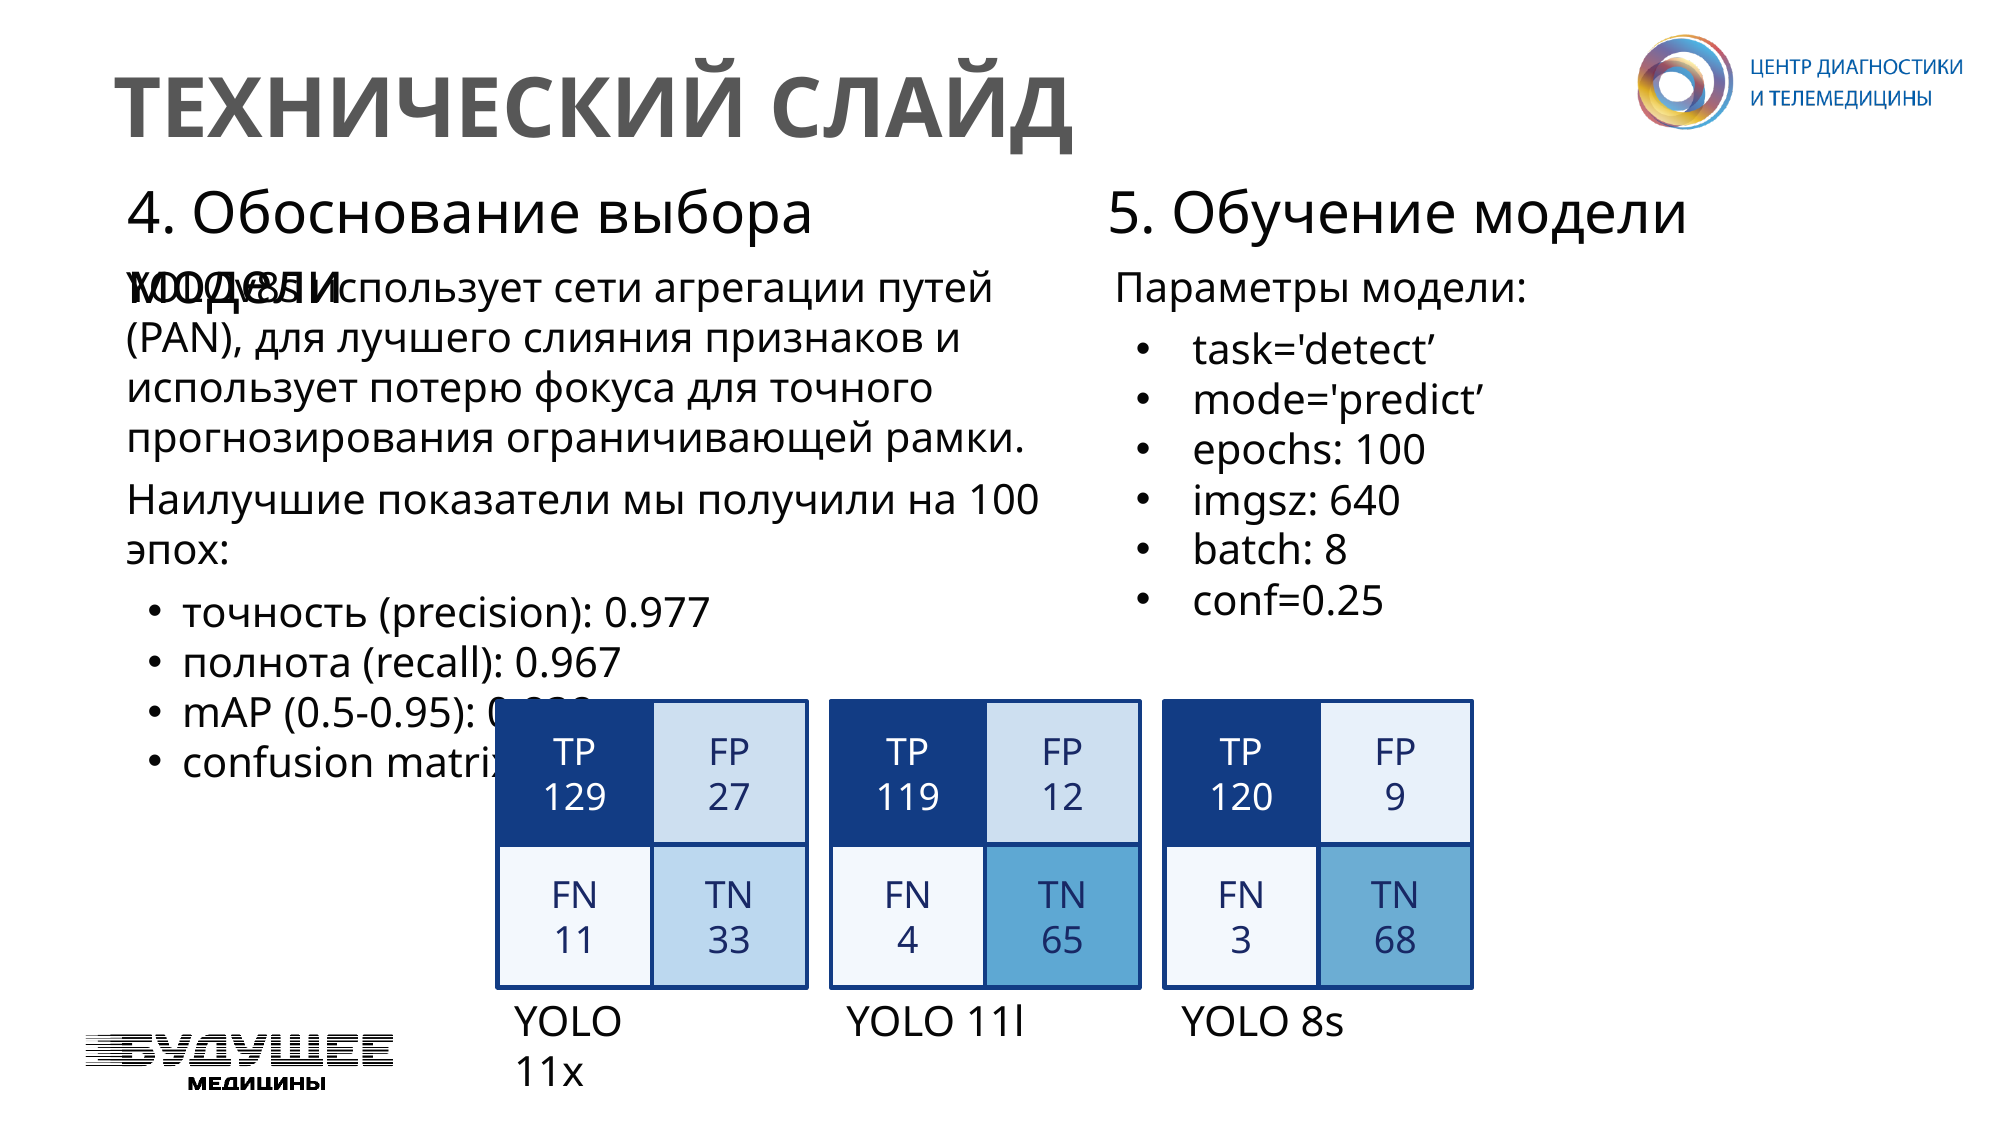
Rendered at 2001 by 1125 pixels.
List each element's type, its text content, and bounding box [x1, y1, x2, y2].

text_box YOLO 11x [497, 996, 698, 1103]
text_box 4. Обоснование выбора модели [98, 167, 986, 253]
text_box YOLO 11l [829, 995, 1088, 1053]
text_box YOLO 8s [1164, 996, 1423, 1053]
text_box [830, 701, 1140, 988]
picture [1637, 34, 1965, 130]
text_box Параметры модели: task='detect’ mode='predict’ epochs: 100 imgsz: 640 batch: 8 conf=0.25 [1084, 253, 1902, 631]
picture [48, 989, 436, 1125]
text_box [1164, 701, 1473, 988]
text_box YOLOv8s использует сети агрегации путей (PAN), для лучшего слияния признаков и использует потерю фокуса для точного прогнозирования ограничивающей рамки. Наилучшие показатели мы получили на 100 эпох: точность (precision): 0.977 полнота (recall): 0.967 mAP (0.5-0.95): 0.838 confusion matrix: [96, 253, 1063, 794]
text_box 5. Обучение модели [1084, 167, 1902, 253]
title ТЕХНИЧЕСКИЙ СЛАЙД [98, 22, 1526, 187]
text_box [497, 701, 807, 988]
